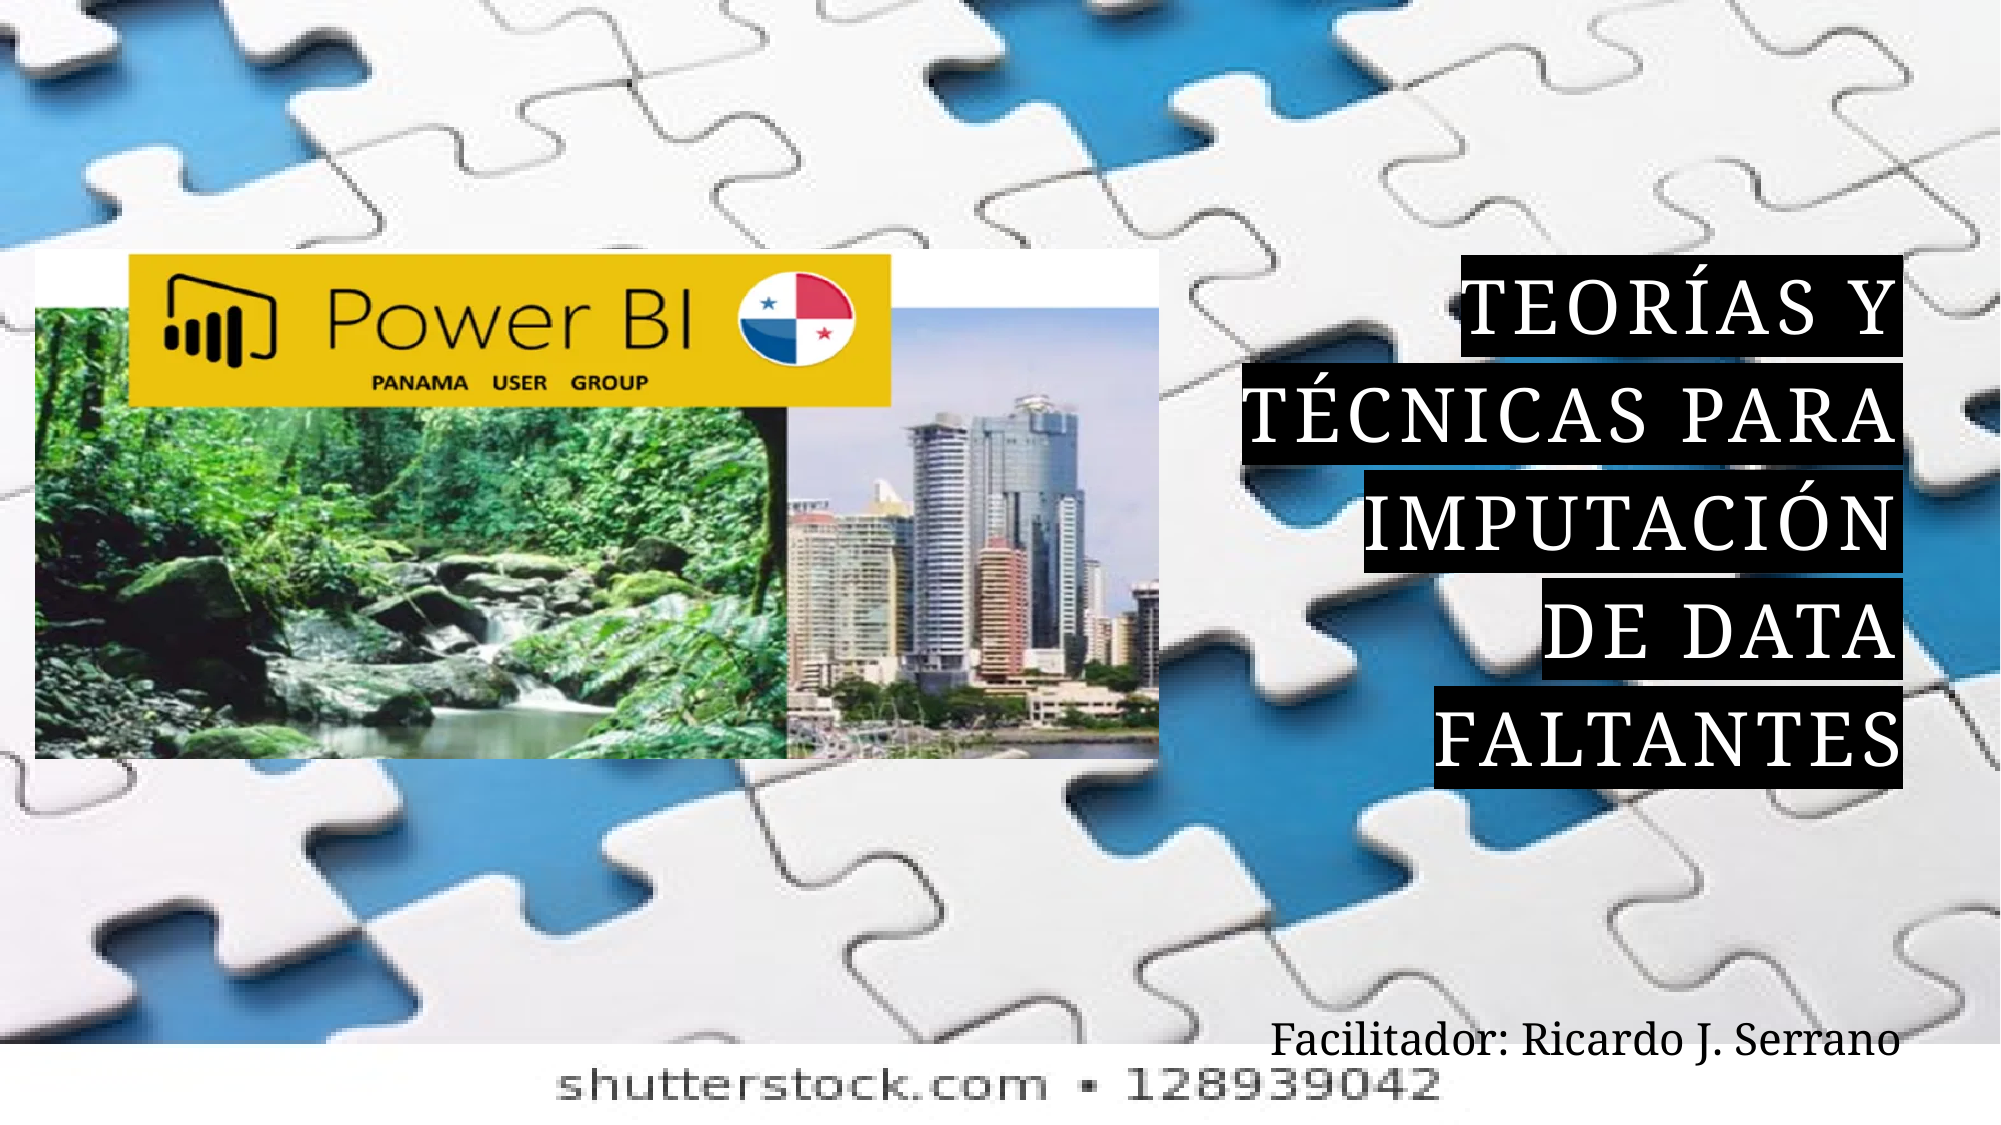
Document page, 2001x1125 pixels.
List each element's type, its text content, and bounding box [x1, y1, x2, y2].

text_box Facilitador: Ricardo J. Serrano [1213, 993, 1918, 1125]
picture [0, 0, 2001, 1125]
text_box Teorías y técnicas para imputación de data faltantes [1213, 78, 1918, 790]
